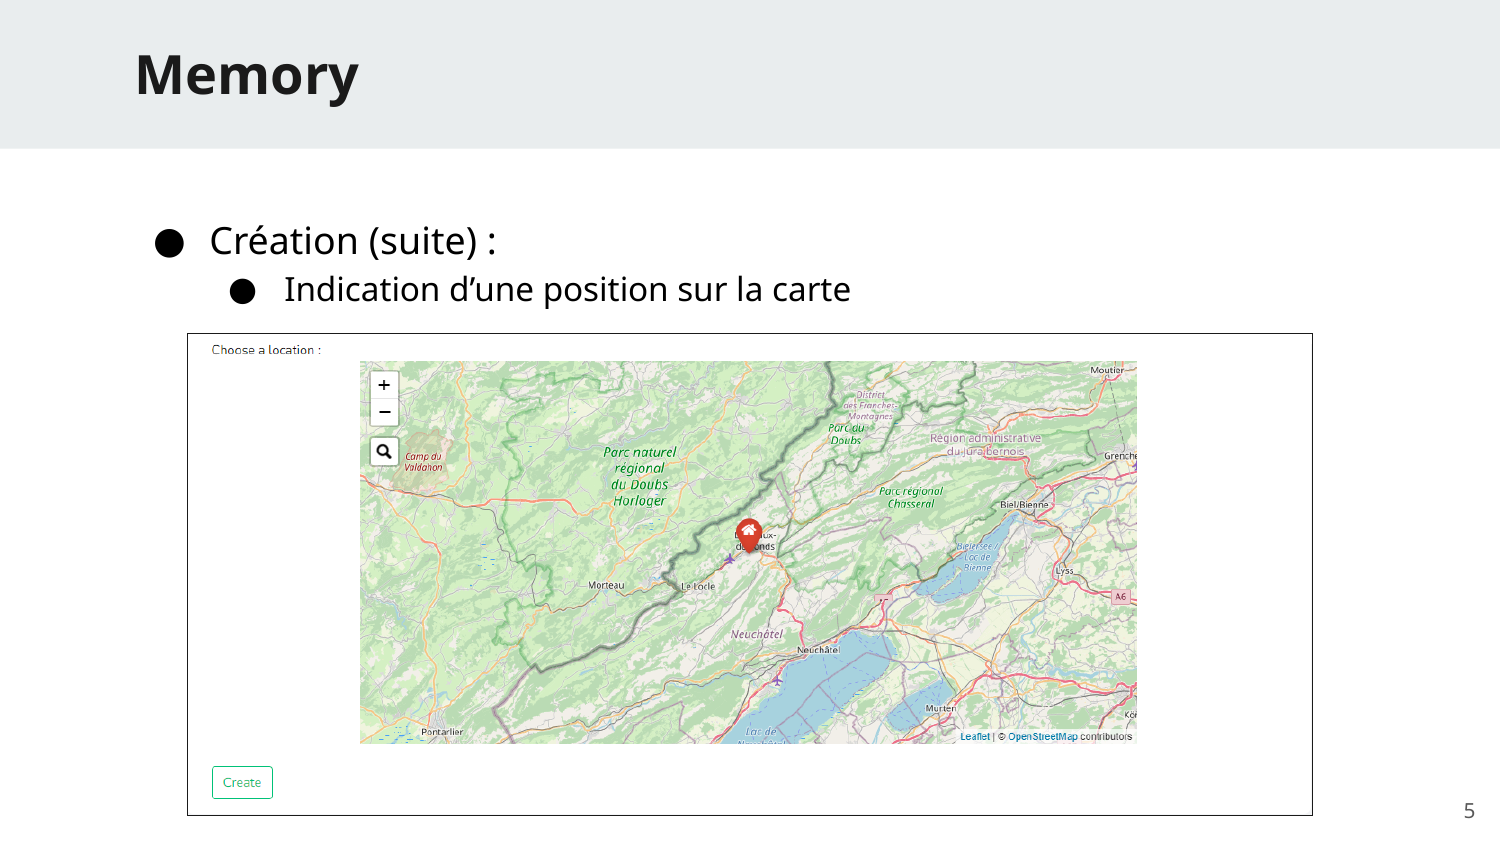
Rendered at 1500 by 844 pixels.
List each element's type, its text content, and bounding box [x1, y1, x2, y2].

slide_number 5 [1400, 779, 1491, 844]
picture [187, 333, 1313, 816]
title Memory [119, 25, 1381, 113]
list Création (suite) : Indication d’une position sur la carte [119, 195, 1381, 768]
